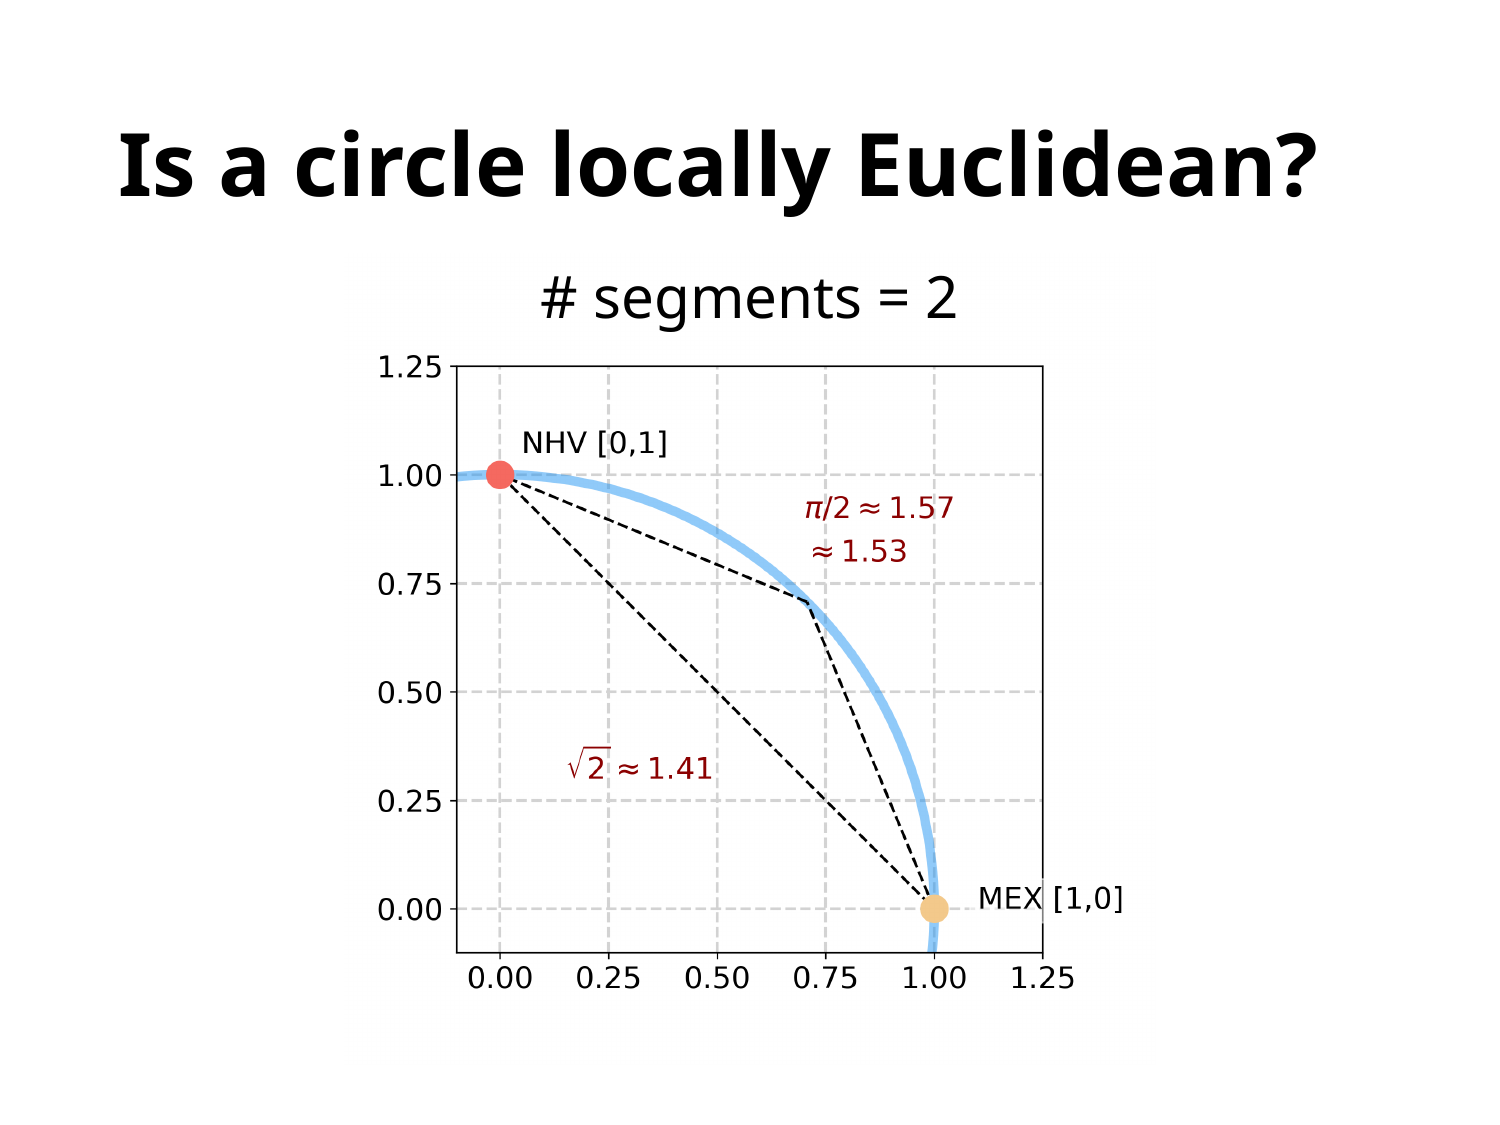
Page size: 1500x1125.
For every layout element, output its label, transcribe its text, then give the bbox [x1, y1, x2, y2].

title Is a circle locally Euclidean? [103, 59, 1397, 278]
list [344, 253, 1156, 1066]
